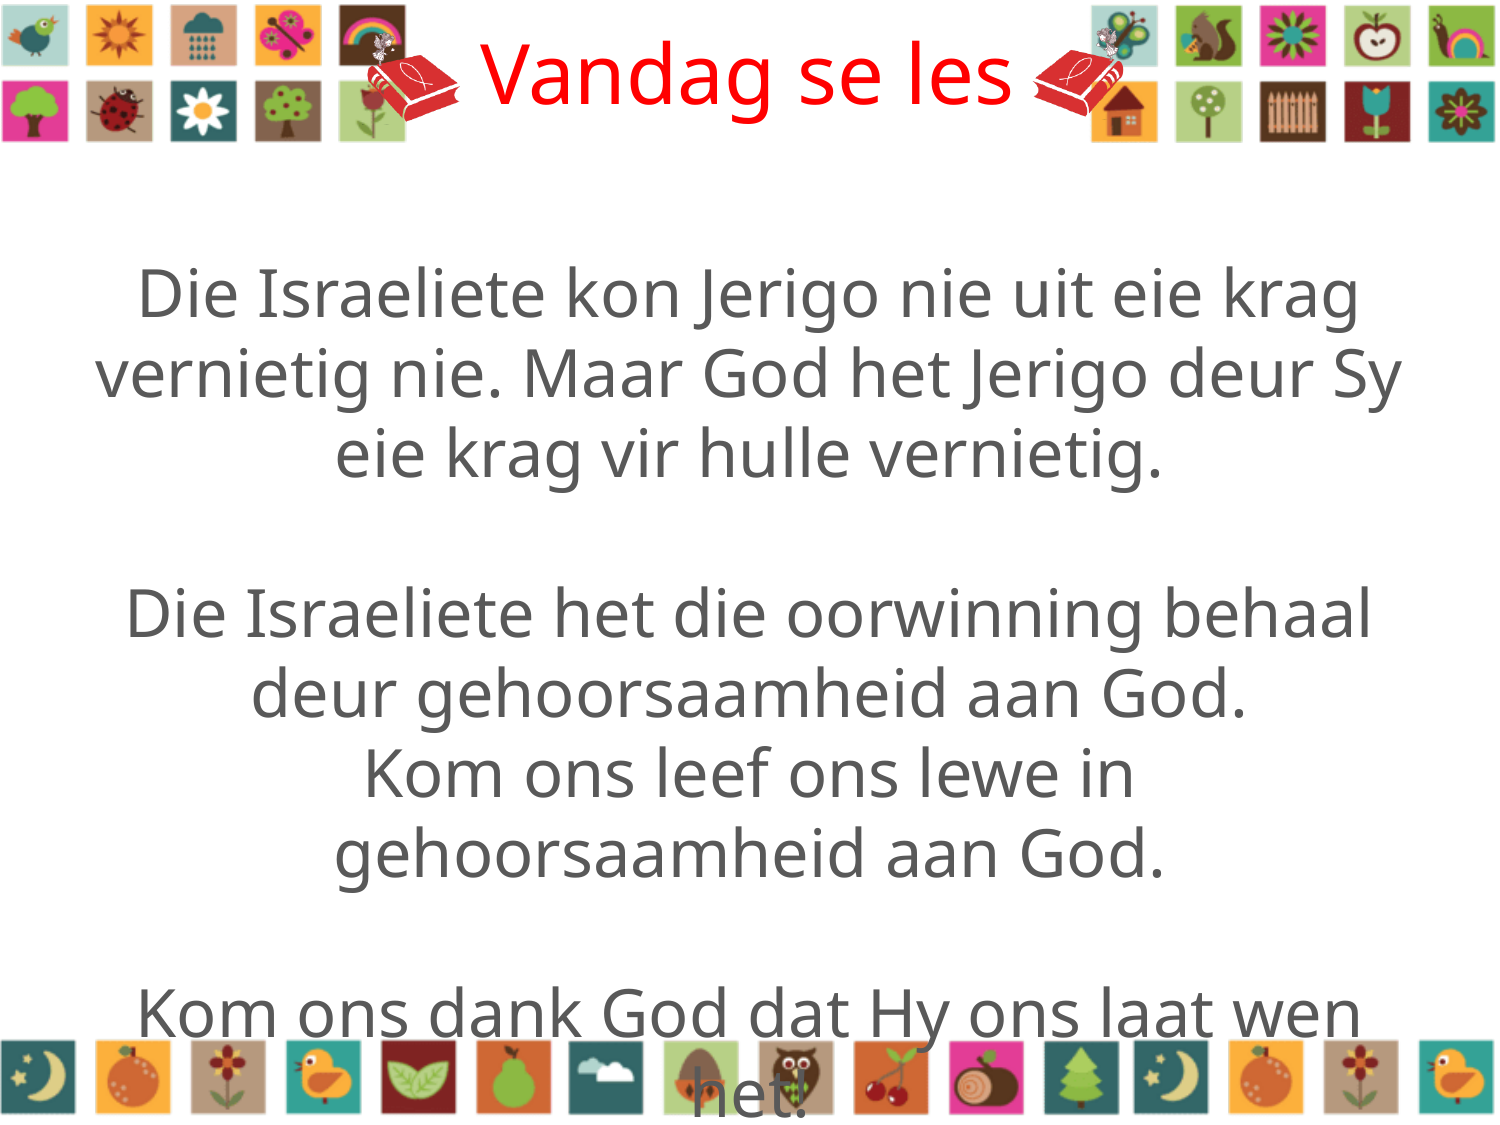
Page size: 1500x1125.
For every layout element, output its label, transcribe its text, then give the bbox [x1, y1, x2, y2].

text_box Die Israeliete kon Jerigo nie uit eie krag vernietig nie. Maar God het Jerigo deur Sy eie krag vir hulle vernietig. Die Israeliete het die oorwinning behaal deur gehoorsaamheid aan God. Kom ons leef ons lewe in gehoorsaamheid aan God. Kom ons dank God dat Hy ons laat wen het! [76, 243, 1424, 1027]
text_box Vandag se les [425, 13, 1077, 129]
picture [0, 3, 492, 150]
picture [1001, 3, 1500, 150]
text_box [0, 1028, 1500, 1118]
